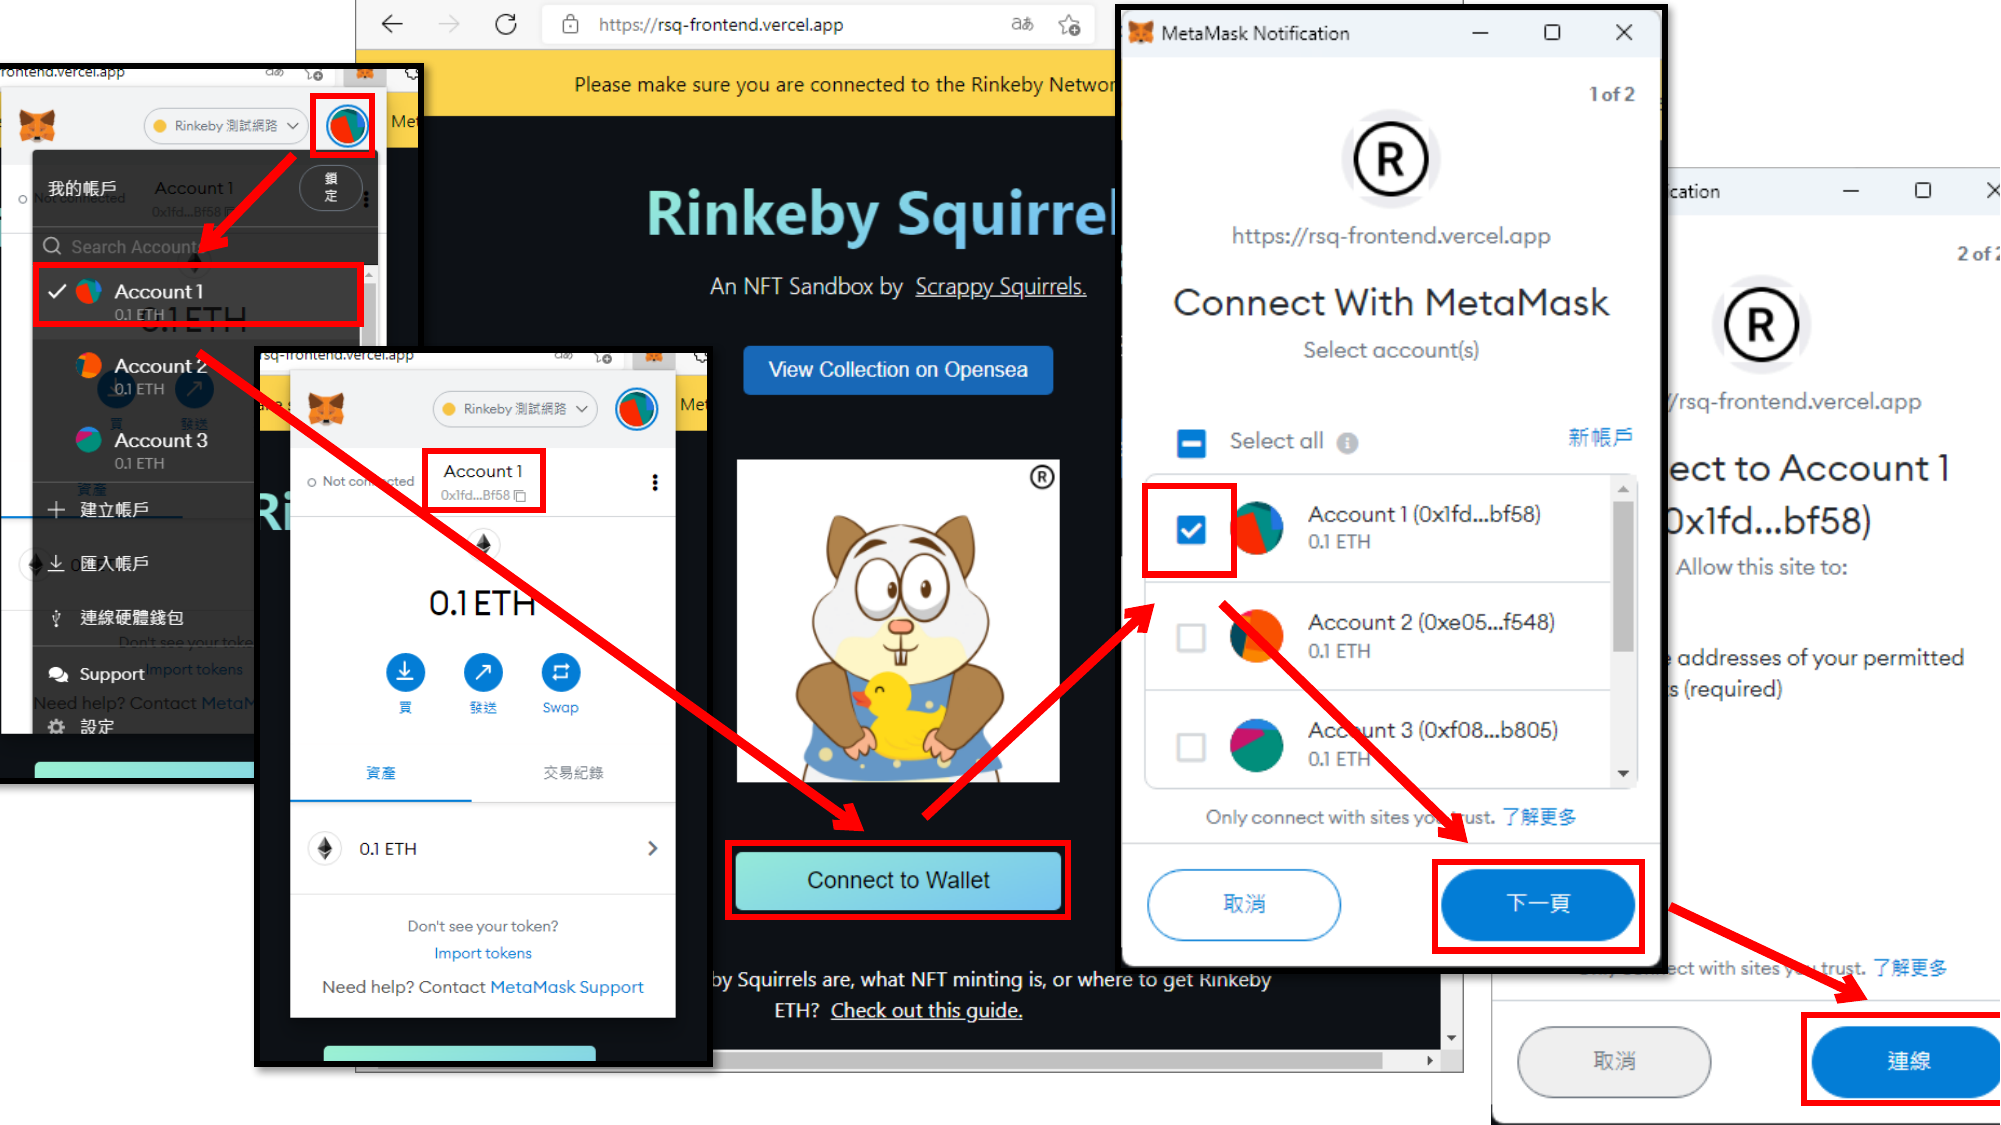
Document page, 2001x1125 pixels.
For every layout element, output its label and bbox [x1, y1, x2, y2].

picture [0, 0, 2000, 1125]
text_box [1221, 603, 1468, 843]
text_box [1669, 906, 1868, 1000]
text_box [198, 154, 294, 254]
text_box [924, 603, 1155, 818]
text_box [198, 352, 865, 832]
